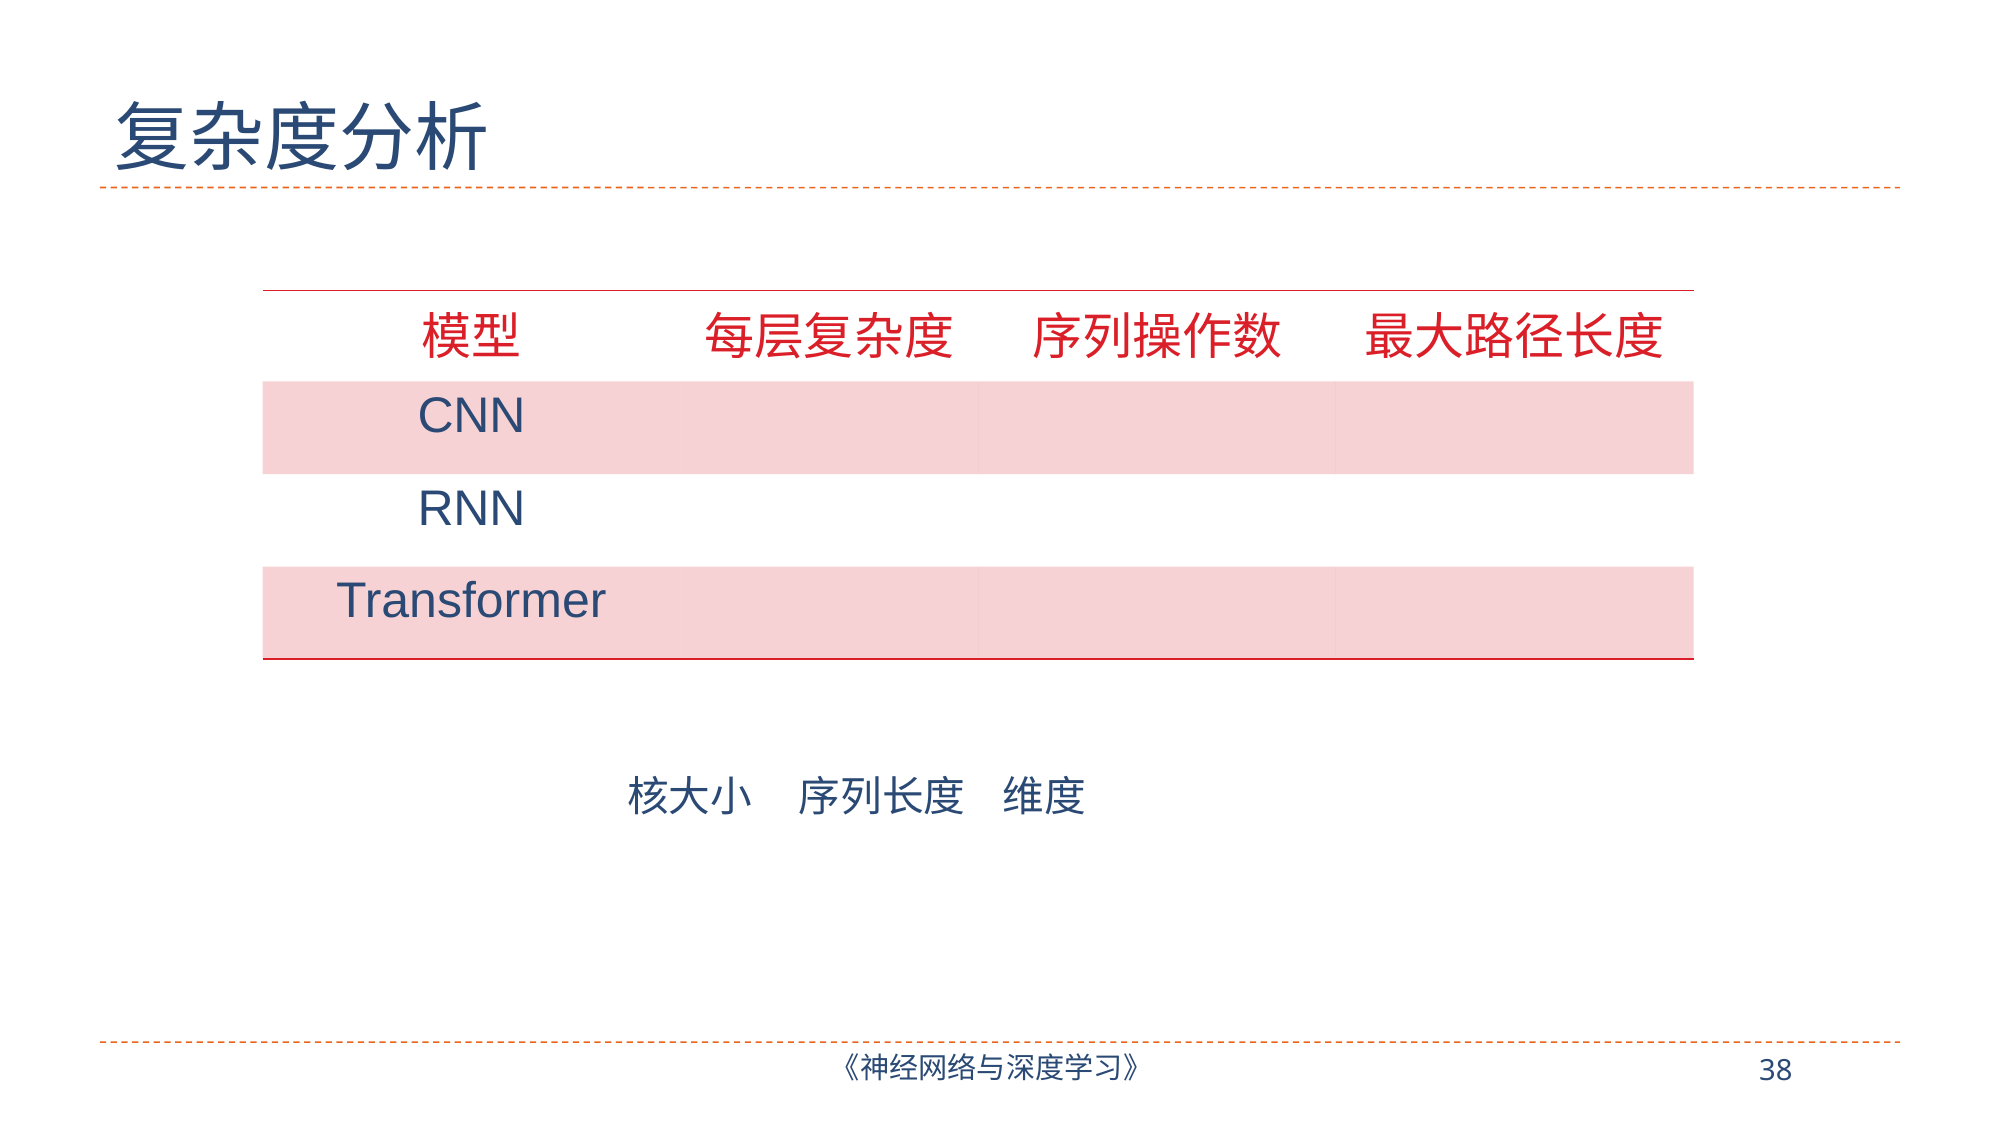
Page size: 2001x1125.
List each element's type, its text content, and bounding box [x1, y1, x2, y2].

title 复杂度分析 [99, 24, 1900, 188]
